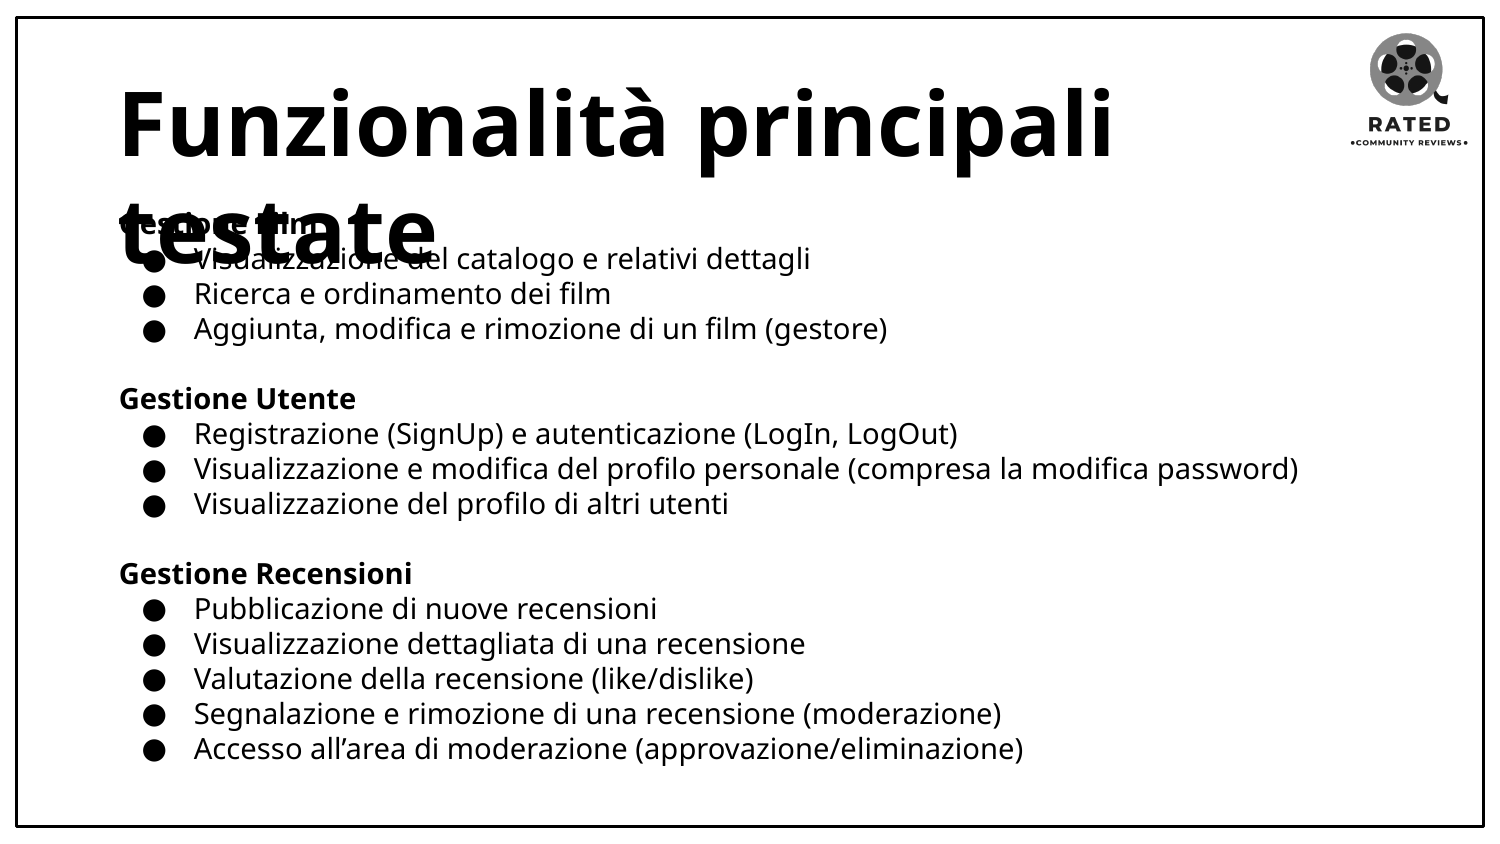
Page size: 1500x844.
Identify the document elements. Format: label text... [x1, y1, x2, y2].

title Funzionalità principali testate [102, 51, 1300, 168]
picture [1305, 0, 1500, 198]
subtitle Gestione Film Visualizzazione del catalogo e relativi dettagli Ricerca e ordinamento dei film Aggiunta, modifica e rimozione di un film (gestore) Gestione Utente Registrazione (SignUp) e autenticazione (LogIn, LogOut) Visualizzazione e modifica del profilo personale (compresa la modifica password) Visualizzazione del profilo di altri utenti Gestione Recensioni Pubblicazione di nuove recensioni Visualizzazione dettagliata di una recensione Valutazione della recensione (like/dislike) Segnalazione e rimozione di una recensione (moderazione) Accesso all’area di moderazione (approvazione/eliminazione) [103, 190, 1397, 791]
